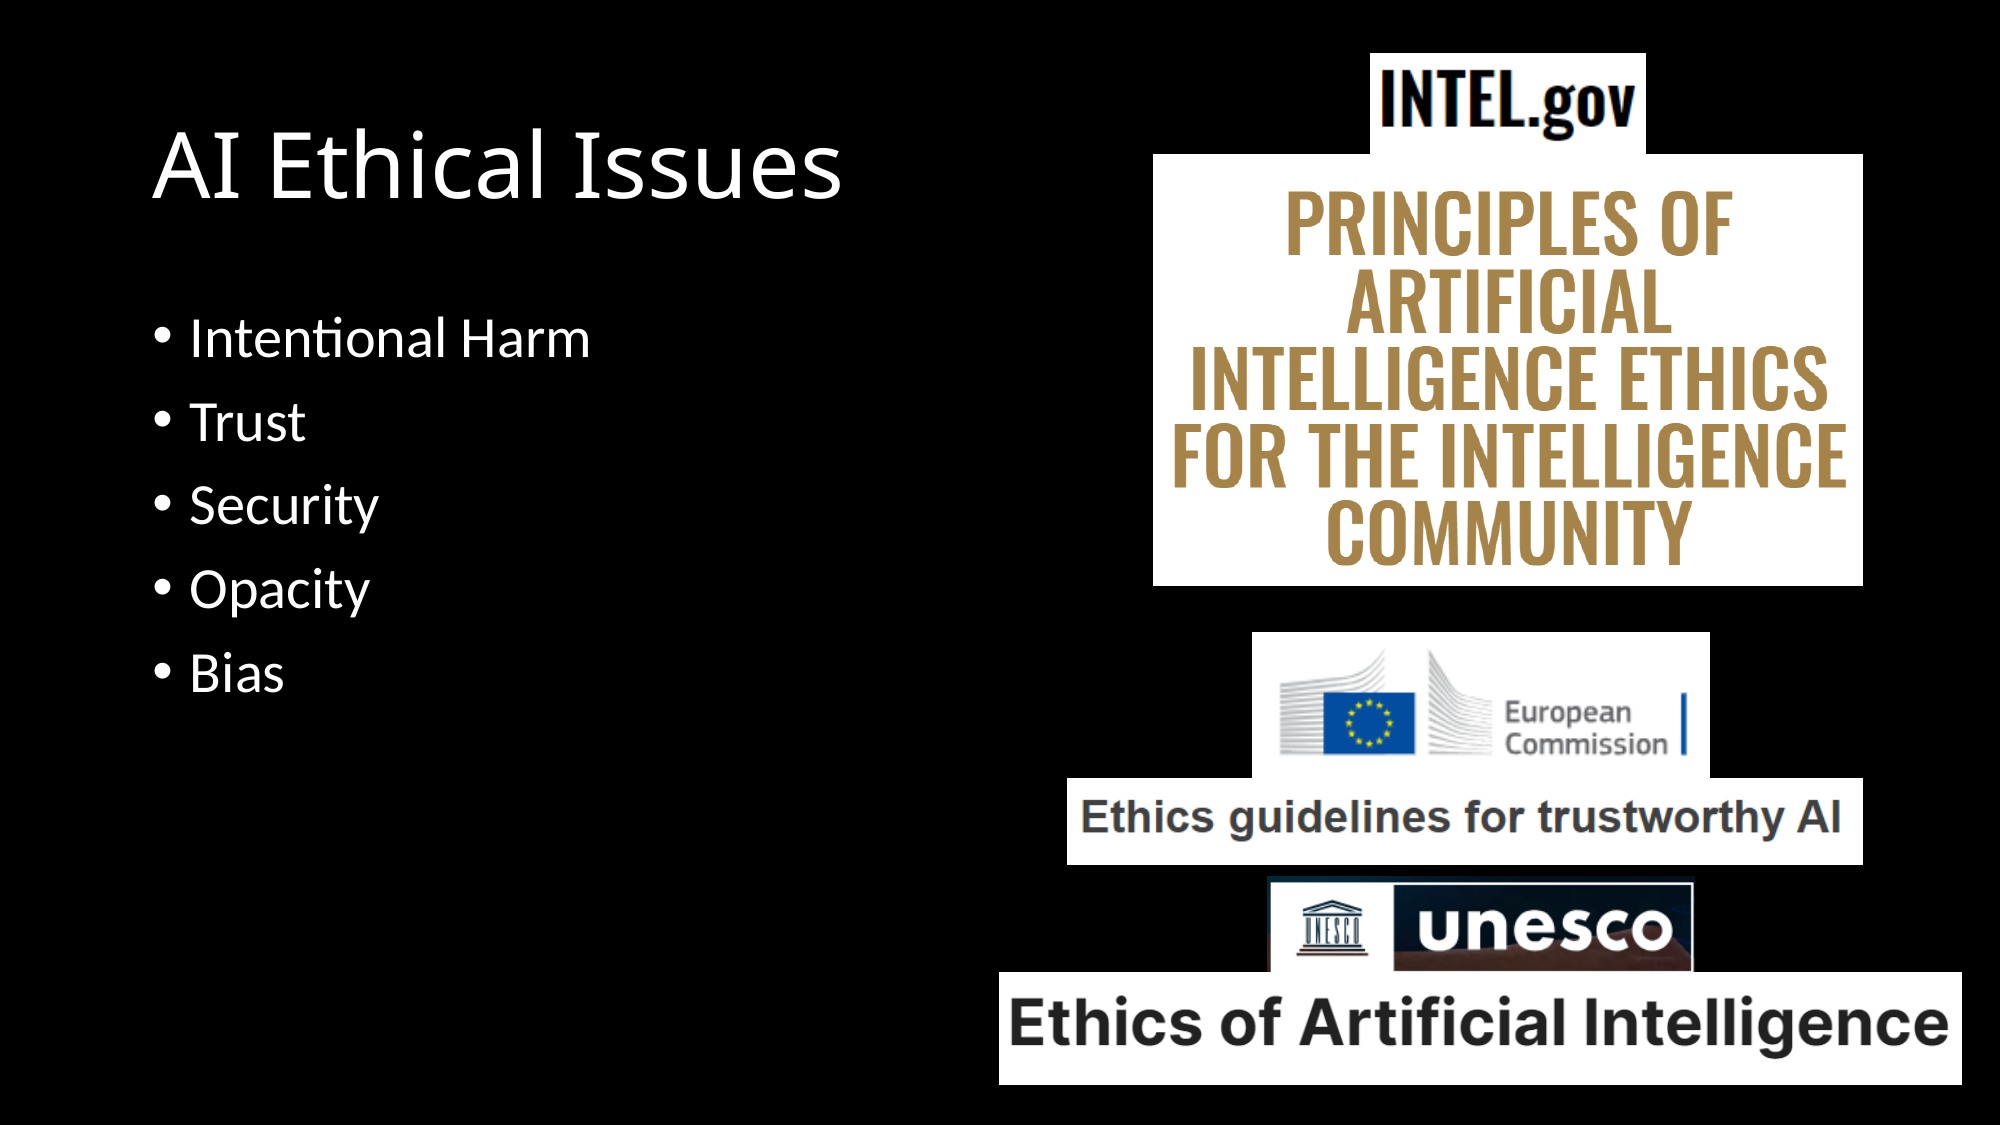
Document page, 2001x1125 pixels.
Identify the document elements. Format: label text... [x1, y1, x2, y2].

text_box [1153, 53, 1863, 586]
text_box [999, 876, 1962, 1085]
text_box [1066, 632, 1863, 865]
list Intentional Harm Trust Security Opacity Bias [137, 299, 1863, 1014]
title AI Ethical Issues [137, 59, 1153, 278]
